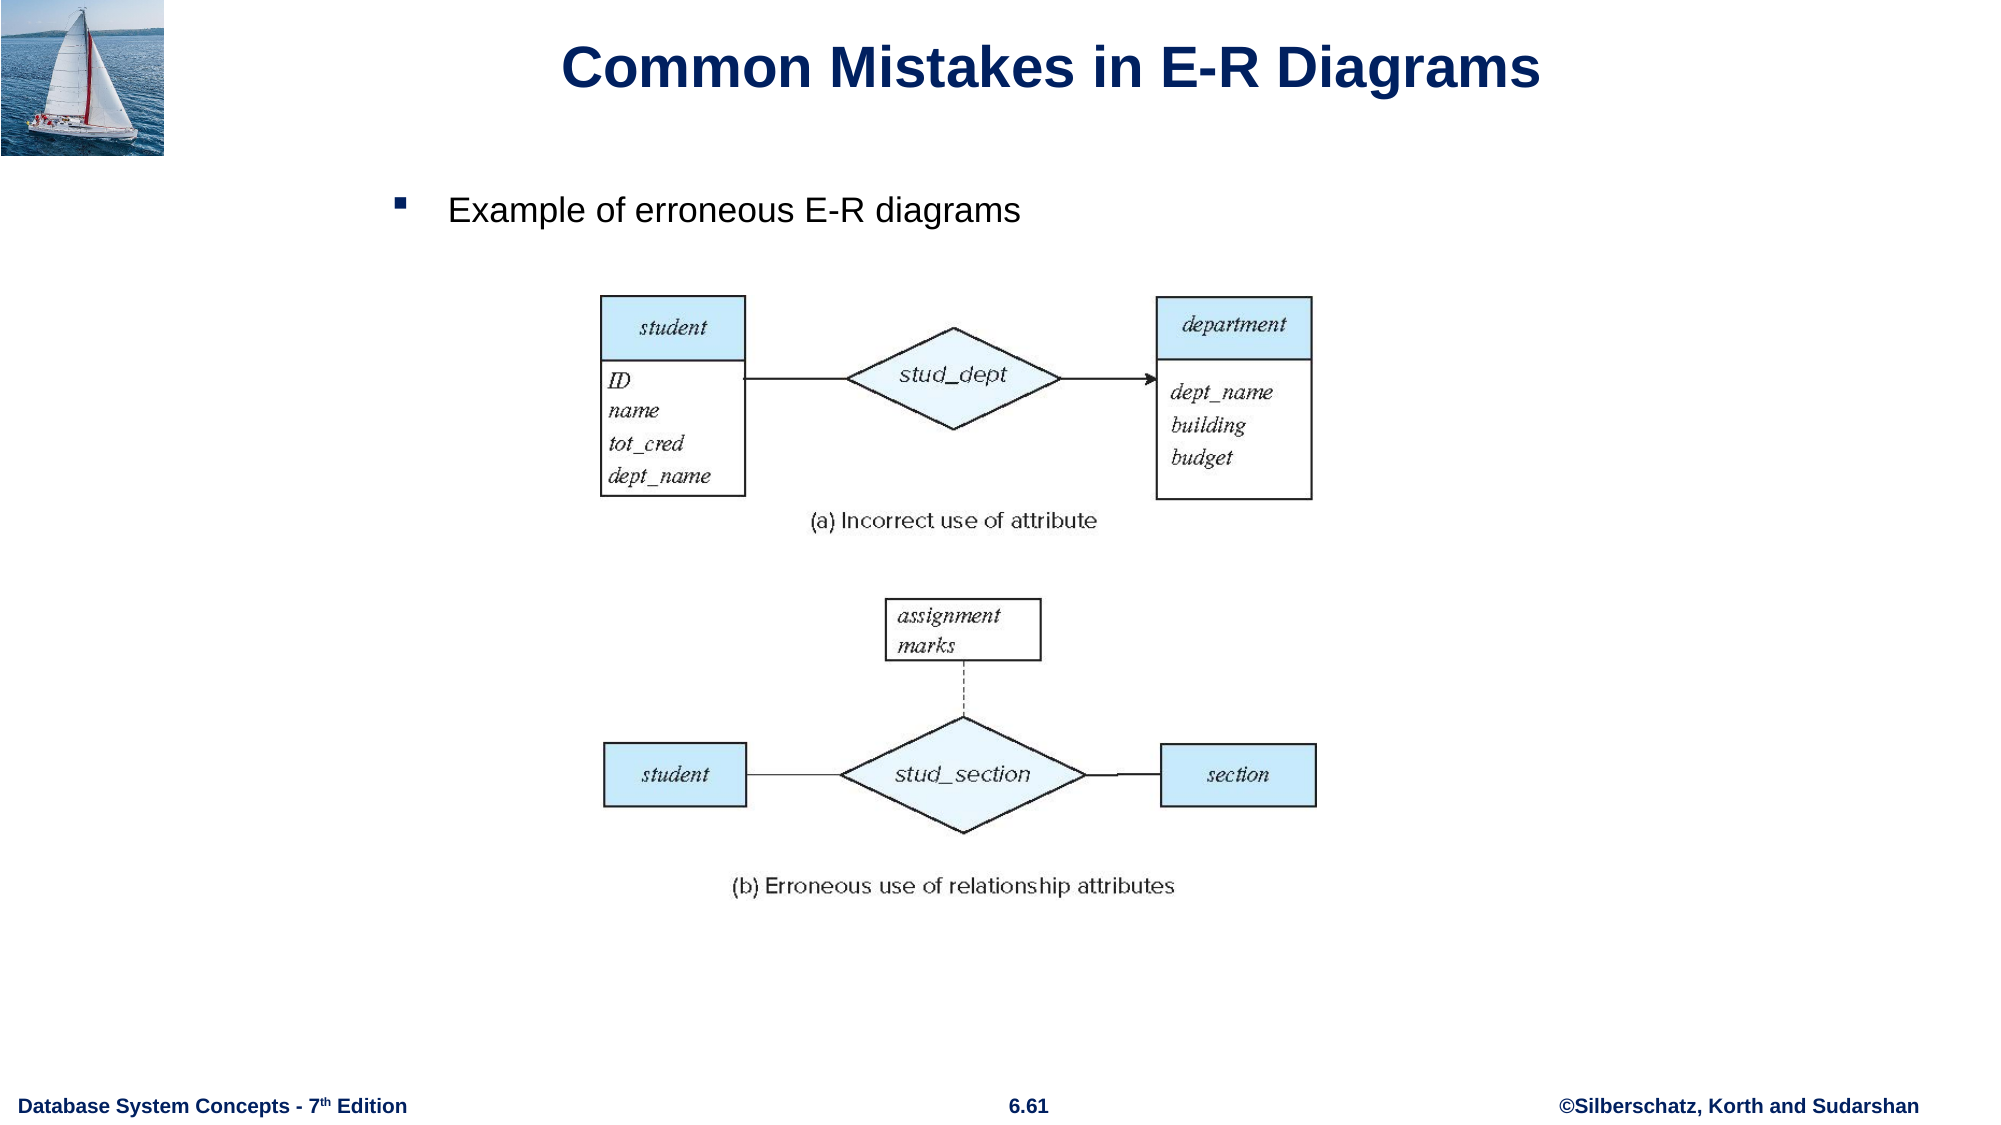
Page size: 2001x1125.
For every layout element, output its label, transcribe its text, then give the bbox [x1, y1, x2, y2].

picture [600, 295, 1317, 901]
list Example of erroneous E-R diagrams [376, 179, 1590, 262]
picture [1, 0, 164, 156]
title Common Mistakes in E-R Diagrams [389, 6, 1716, 108]
